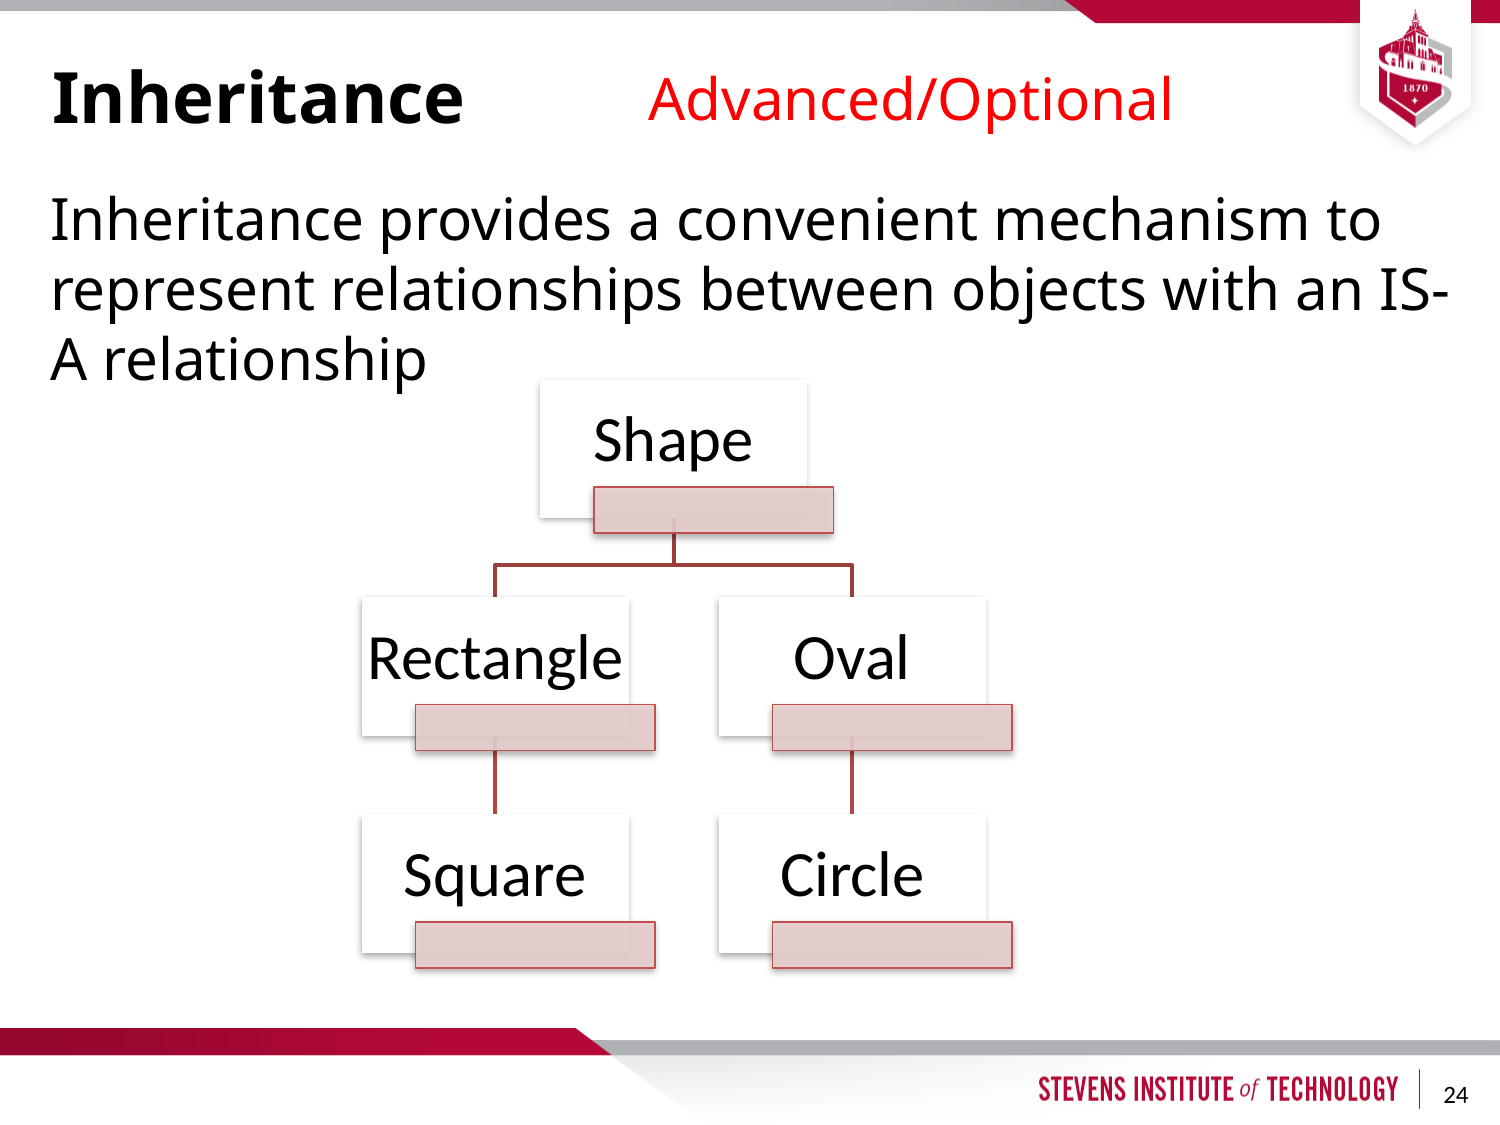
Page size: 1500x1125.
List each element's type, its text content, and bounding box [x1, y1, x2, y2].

list Inheritance provides a convenient mechanism to represent relationships between objects with an IS-A relationship [35, 174, 1490, 916]
picture [0, 0, 1500, 160]
title Inheritance [37, 45, 1338, 150]
text_box Advanced/Optional [529, 54, 1294, 140]
slide_number 24 [1428, 1071, 1490, 1108]
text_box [225, 379, 1149, 969]
picture [0, 1028, 1500, 1125]
